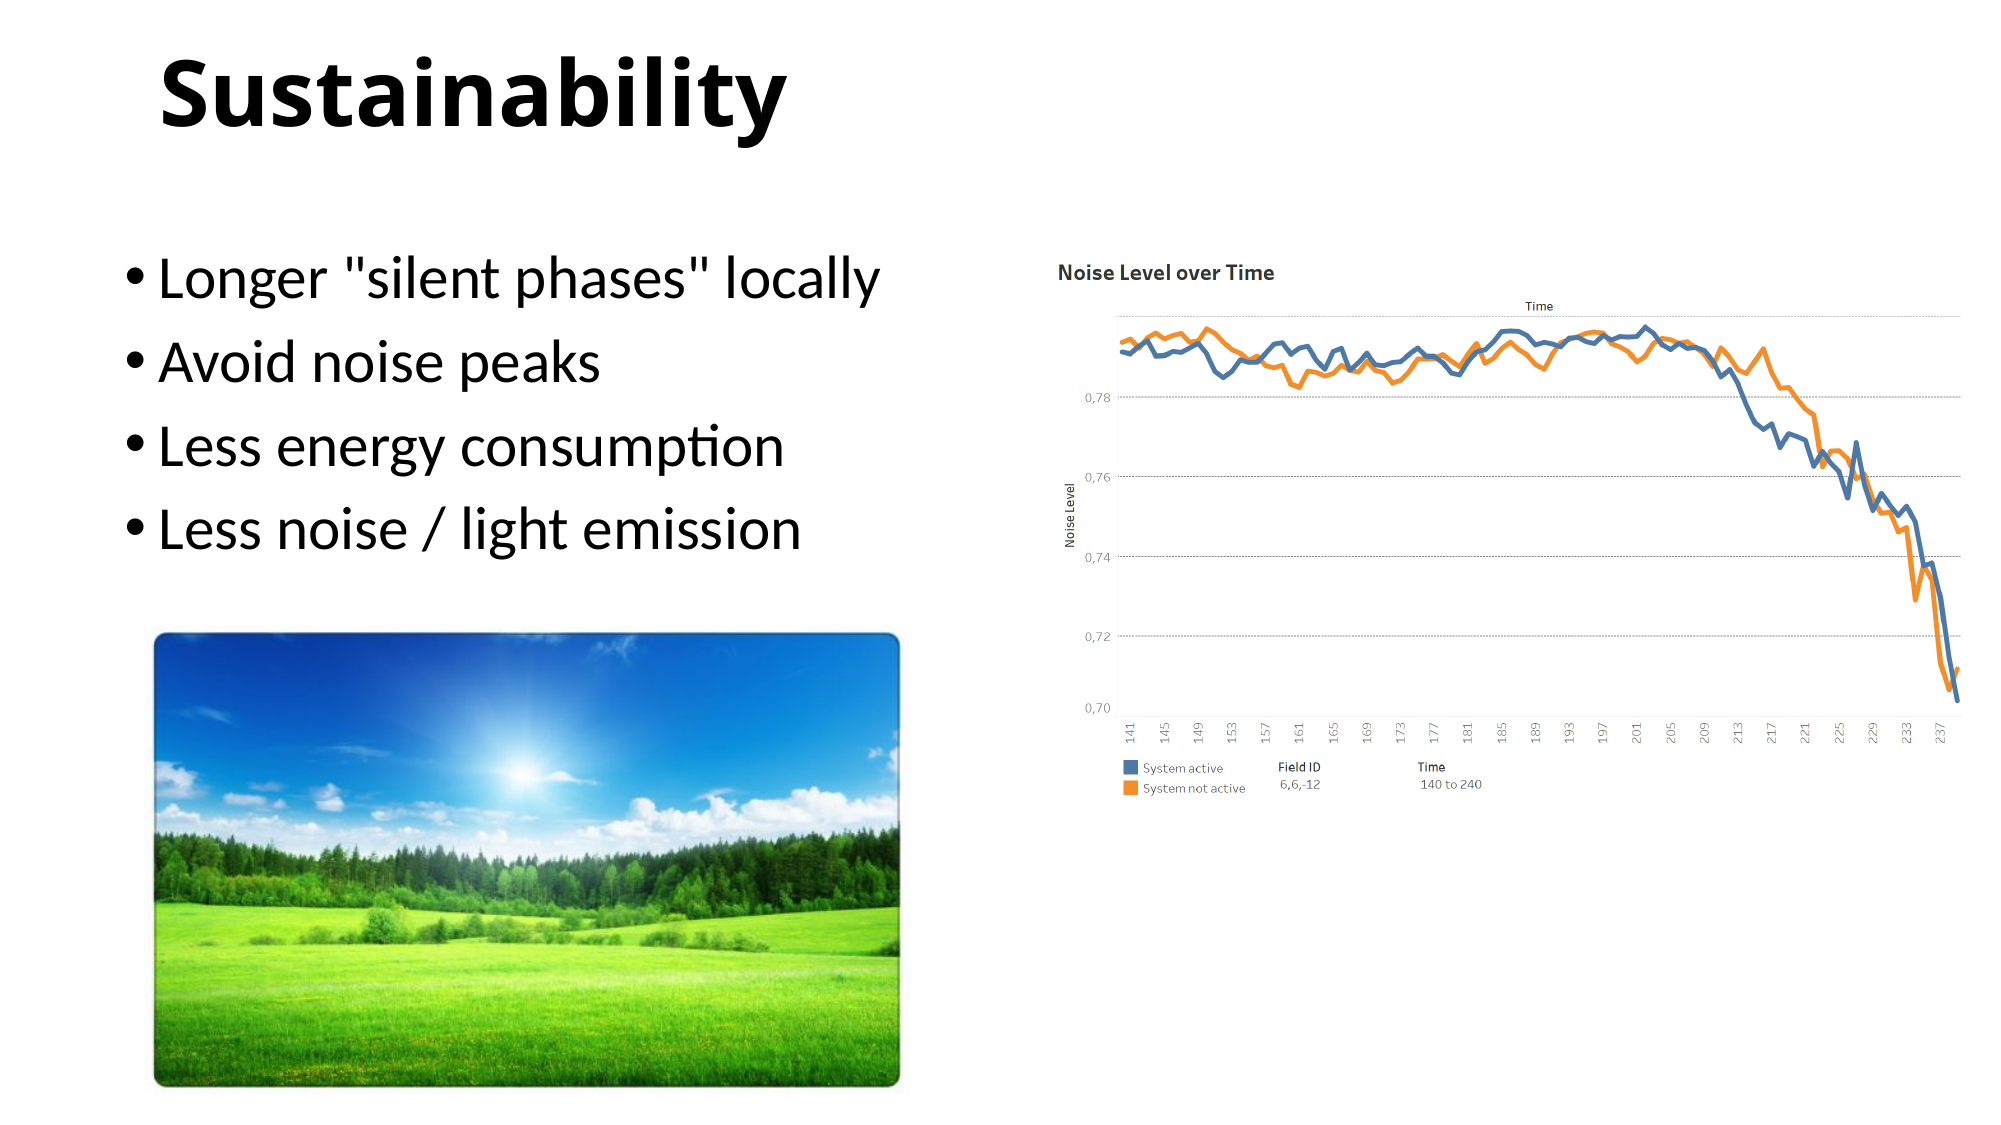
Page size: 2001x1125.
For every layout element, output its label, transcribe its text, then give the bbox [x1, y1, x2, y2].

title Sustainability [144, 0, 1870, 206]
picture [1041, 238, 1973, 824]
list Longer "silent phases" locally Avoid noise peaks Less energy consumption Less noise / light emission [109, 238, 1041, 575]
picture [144, 626, 910, 1094]
